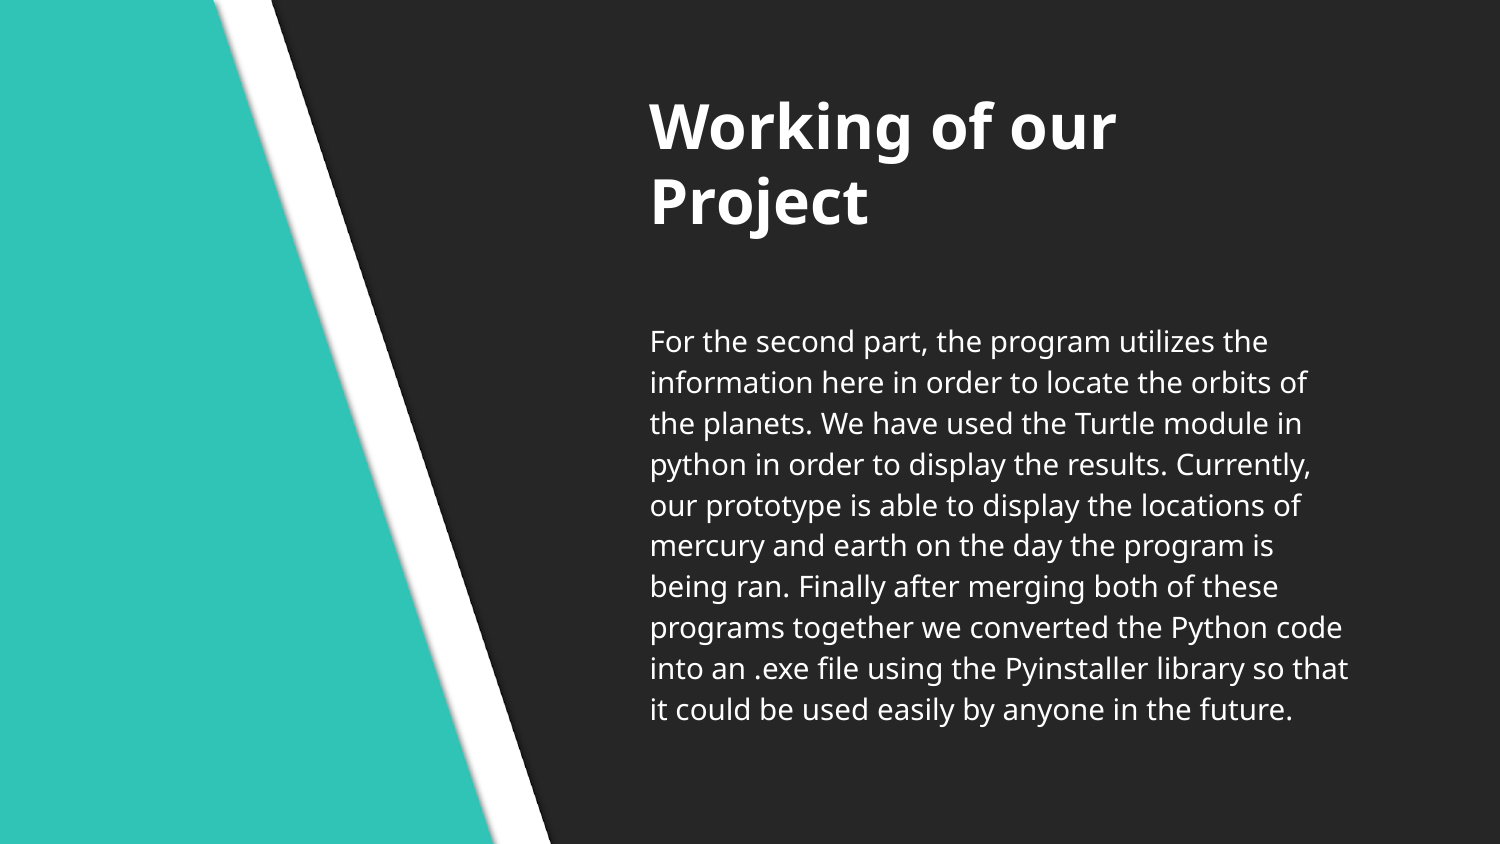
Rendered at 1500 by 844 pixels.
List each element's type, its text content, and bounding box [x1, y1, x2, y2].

picture [0, 0, 1500, 844]
title Working of our Project [634, 0, 1370, 253]
list For the second part, the program utilizes the information here in order to locate the orbits of the planets. We have used the Turtle module in python in order to display the results. Currently, our prototype is able to display the locations of mercury and earth on the day the program is being ran. Finally after merging both of these programs together we converted the Python code into an .exe file using the Pyinstaller library so that it could be used easily by anyone in the future. [634, 303, 1370, 756]
